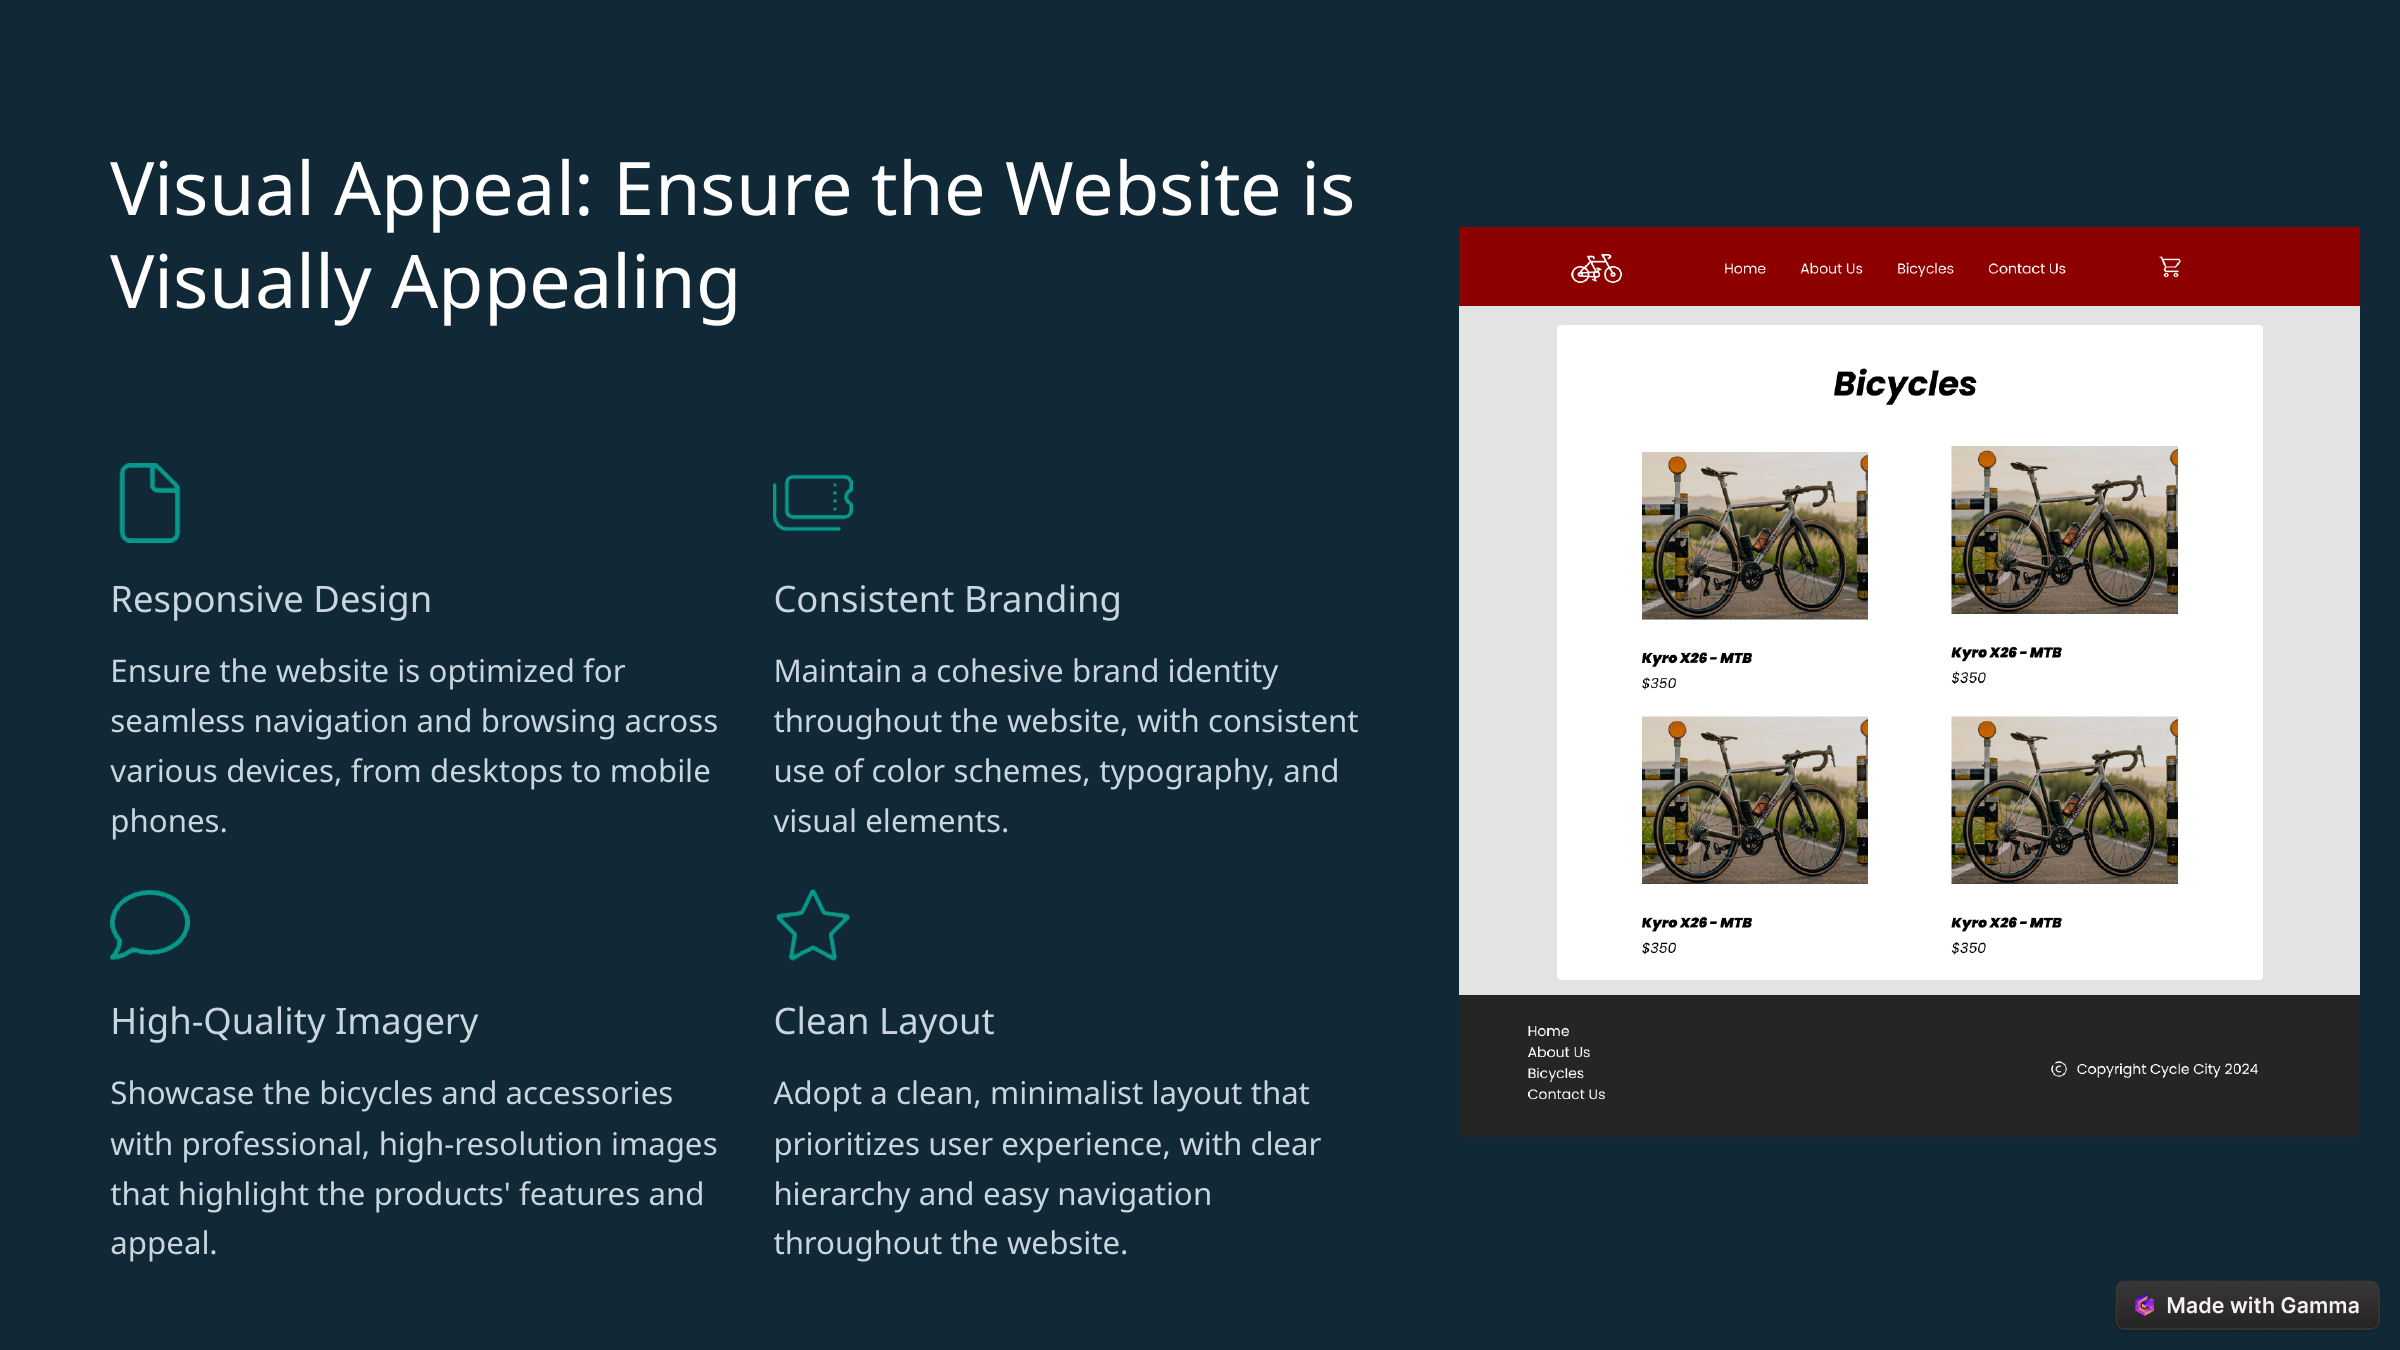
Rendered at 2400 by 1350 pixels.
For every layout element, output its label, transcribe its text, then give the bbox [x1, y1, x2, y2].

text_box High-Quality Imagery [110, 995, 575, 1043]
picture [110, 463, 190, 543]
text_box Responsive Design [110, 573, 526, 621]
picture [773, 885, 853, 965]
picture [1459, 227, 2360, 1137]
text_box Adopt a clean, minimalist layout that prioritizes user experience, with clear hierarchy and easy navigation throughout the website. [773, 1061, 1390, 1213]
text_box Ensure the website is optimized for seamless navigation and browsing across various devices, from desktops to mobile phones. [110, 639, 727, 791]
text_box Clean Layout [773, 995, 1146, 1043]
picture [110, 885, 190, 965]
picture [2106, 1271, 2389, 1339]
text_box Consistent Branding [773, 573, 1231, 621]
text_box Maintain a cohesive brand identity throughout the website, with consistent use of color schemes, typography, and visual elements. [773, 639, 1390, 791]
picture [773, 463, 853, 543]
text_box Visual Appeal: Ensure the Website is Visually Appealing [110, 137, 1390, 416]
text_box Showcase the bicycles and accessories with professional, high-resolution images that highlight the products' features and appeal. [110, 1061, 727, 1213]
